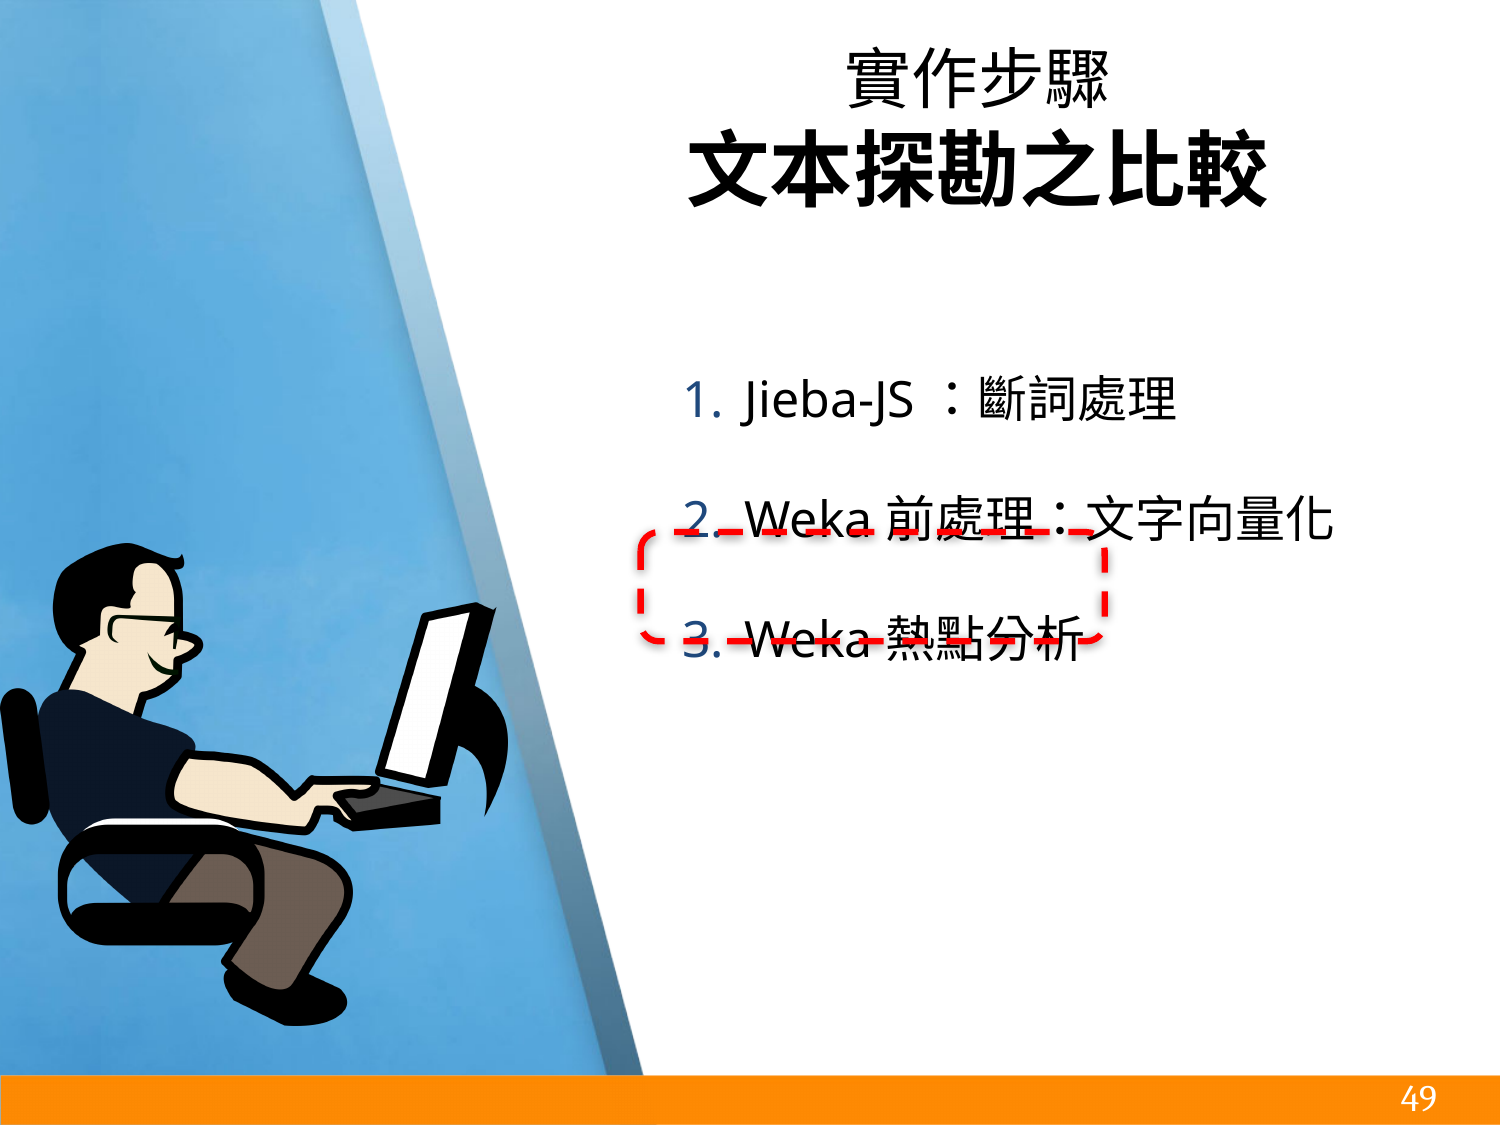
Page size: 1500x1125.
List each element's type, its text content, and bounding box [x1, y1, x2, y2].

picture [0, 0, 862, 1075]
picture [1, 1076, 1500, 1124]
slide_number ‹#› [1350, 1074, 1488, 1118]
list Jieba-JS：斷詞處理 Weka前處理：文字向量化 Weka熱點分析 [654, 292, 1422, 1066]
text_box [640, 532, 1105, 642]
title 實作步驟 文本探勘之比較 [534, 27, 1422, 232]
